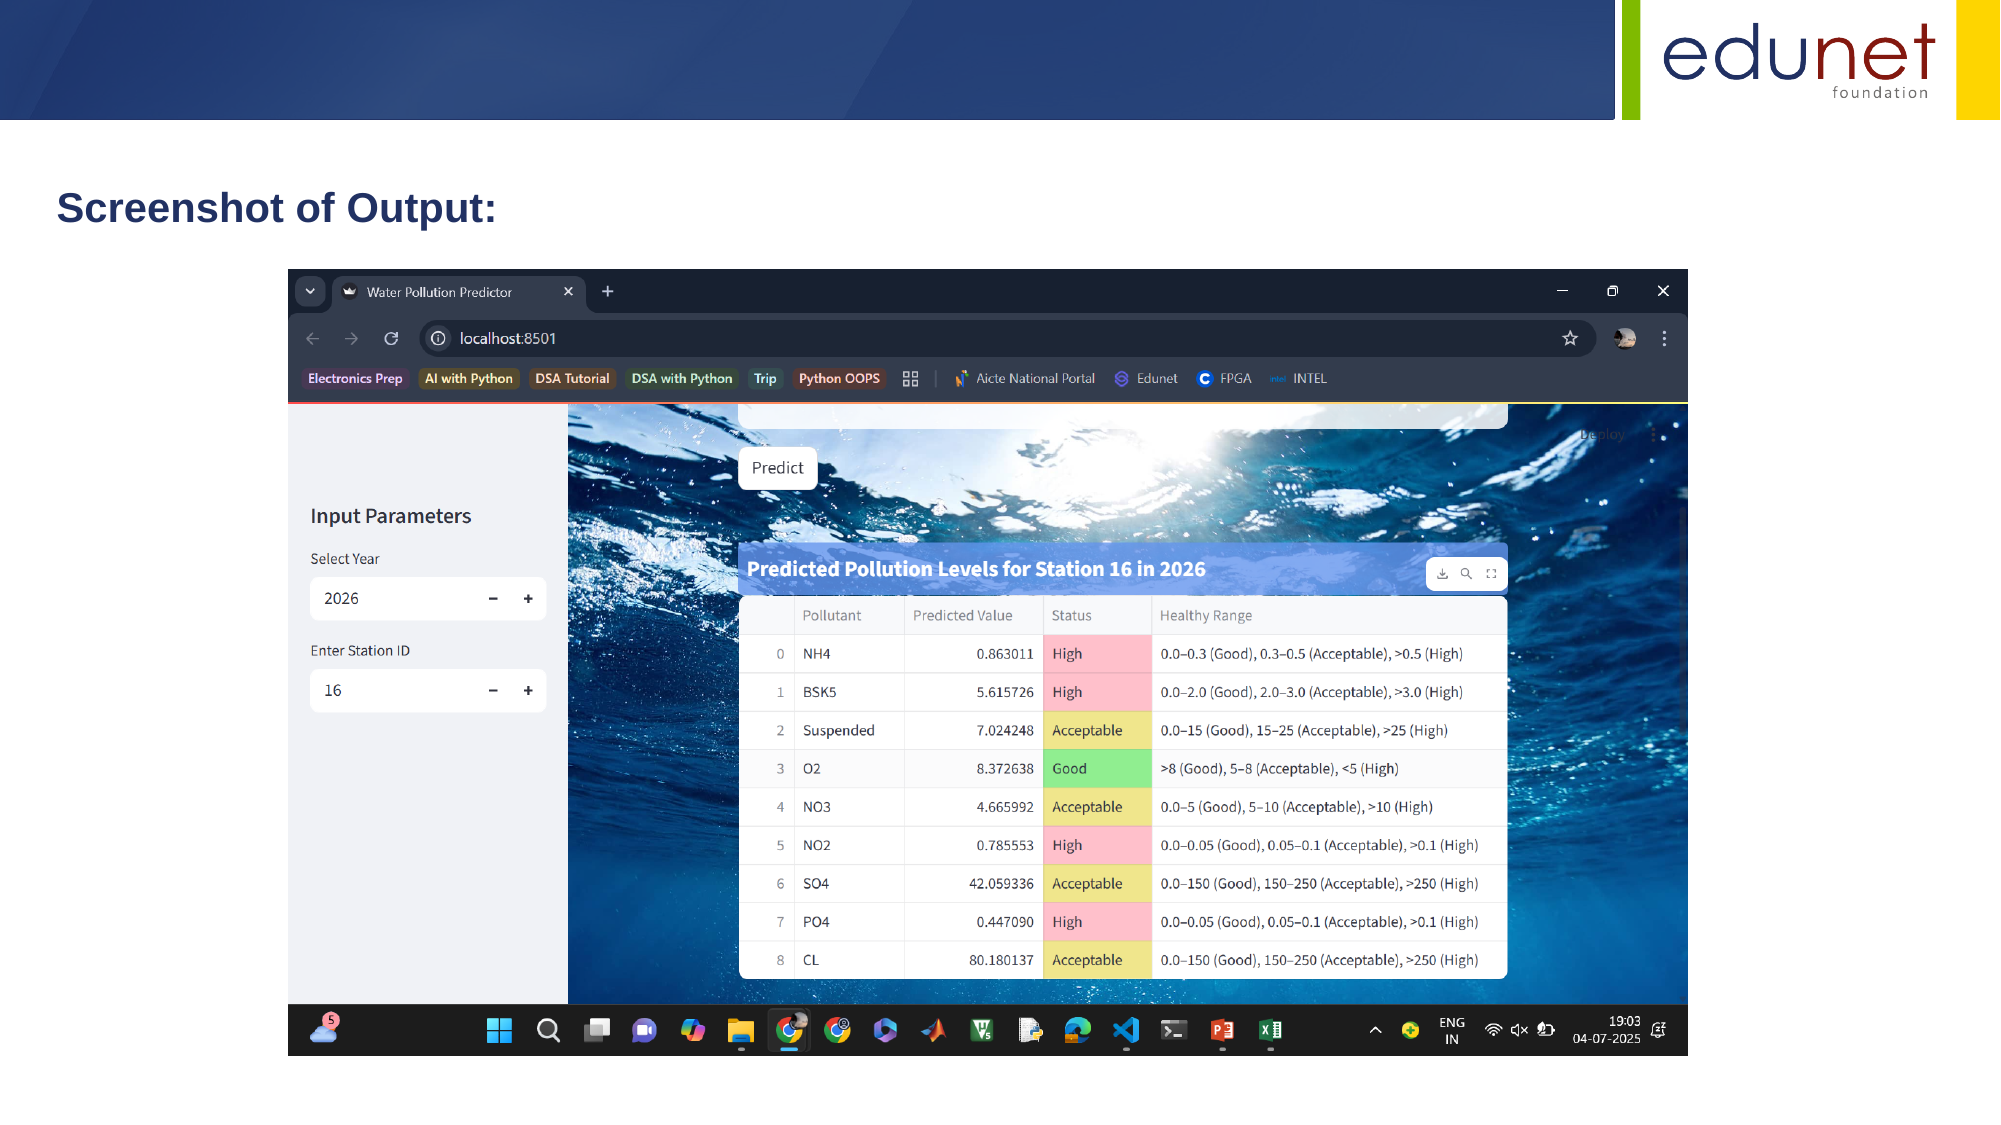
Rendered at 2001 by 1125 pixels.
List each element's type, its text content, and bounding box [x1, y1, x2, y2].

text_box Screenshot of Output: [41, 172, 1043, 238]
picture [1652, 12, 1948, 108]
picture [287, 268, 1688, 1057]
